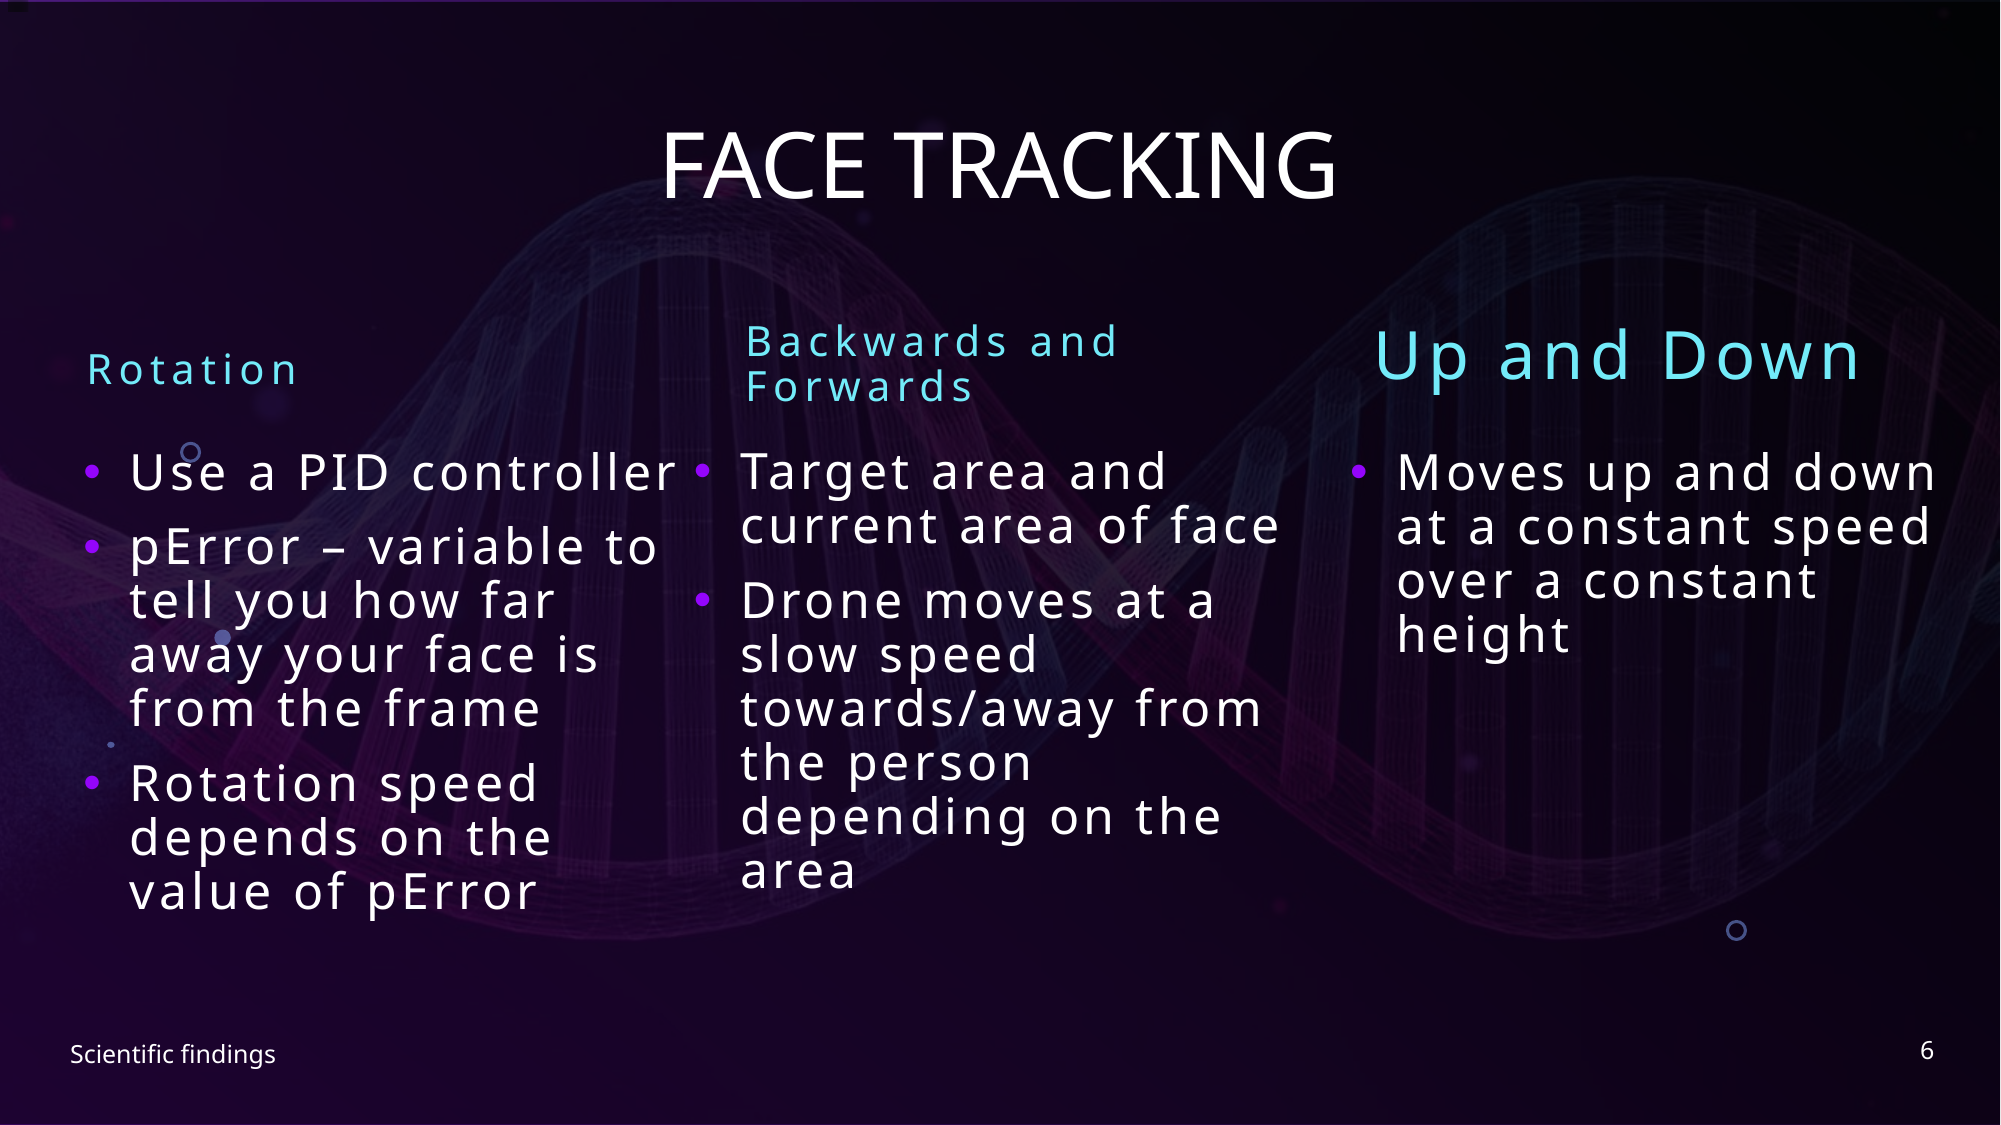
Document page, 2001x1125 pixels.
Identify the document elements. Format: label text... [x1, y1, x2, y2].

footer Scientific findings [55, 1023, 731, 1084]
text_box Moves up and down at a constant speed over a constant height [1335, 439, 1977, 819]
title FACE TRACKING [137, 59, 1862, 278]
slide_number 6 [1499, 1021, 1950, 1082]
list Use a PID controller pError – variable to tell you how far away your face is from the frame Rotation speed depends on the value of pError [68, 439, 711, 1023]
text_box Up and Down [1358, 315, 2000, 402]
list Backwards and Forwards [730, 322, 1372, 409]
list Rotation [71, 328, 720, 413]
list Target area and current area of face Drone moves at a slow speed towards/away from the person depending on the area [678, 439, 1321, 818]
